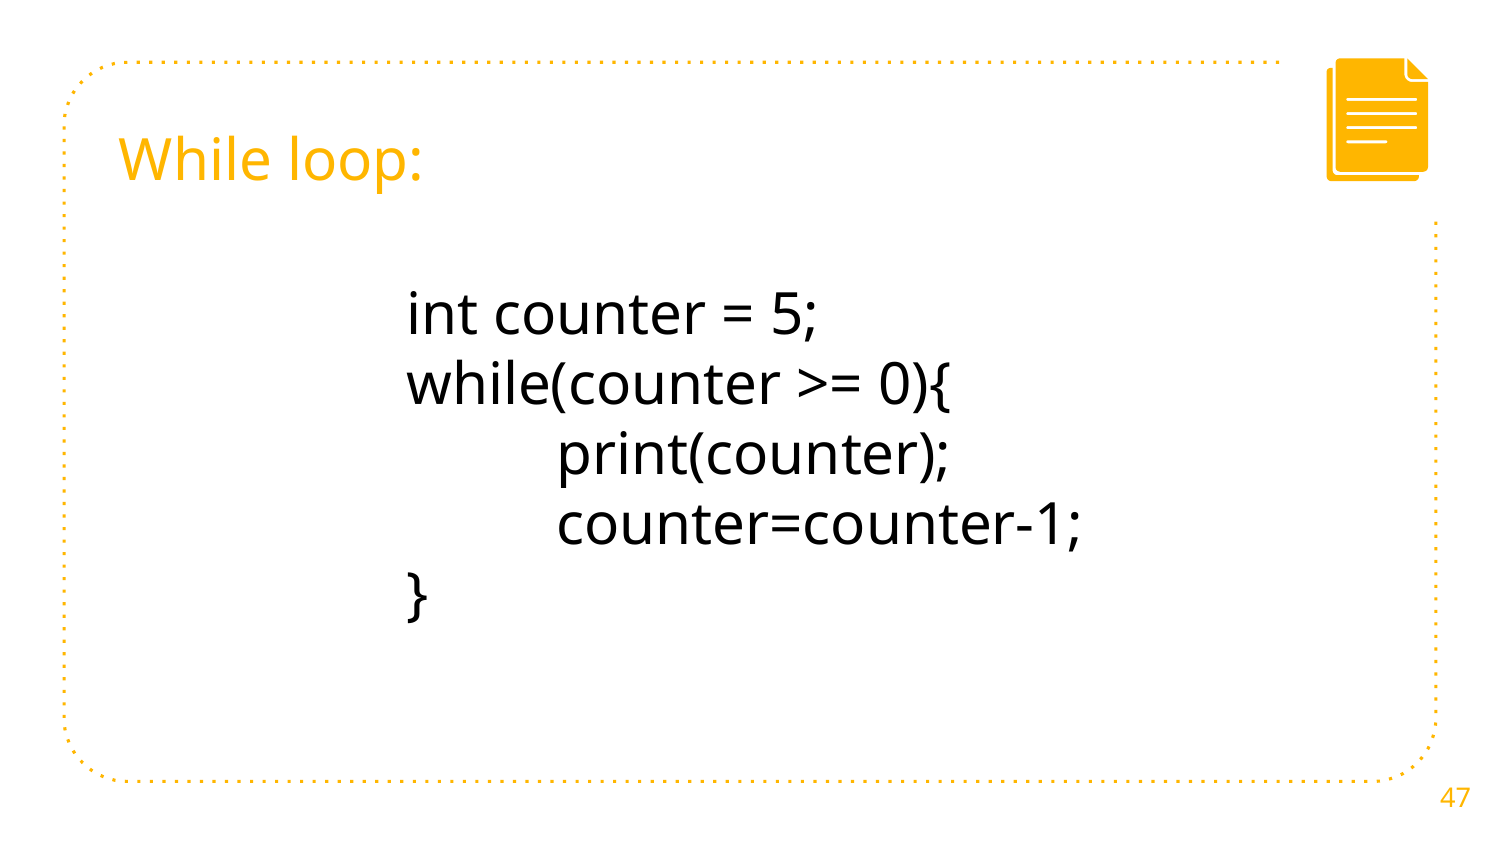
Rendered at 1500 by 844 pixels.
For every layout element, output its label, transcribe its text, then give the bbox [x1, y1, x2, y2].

slide_number 47 [1411, 753, 1500, 844]
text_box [1326, 58, 1429, 182]
text_box int counter = 5; while(counter >= 0){ print(counter); counter=counter-1; } [391, 260, 1336, 655]
title While loop: [103, 106, 546, 203]
